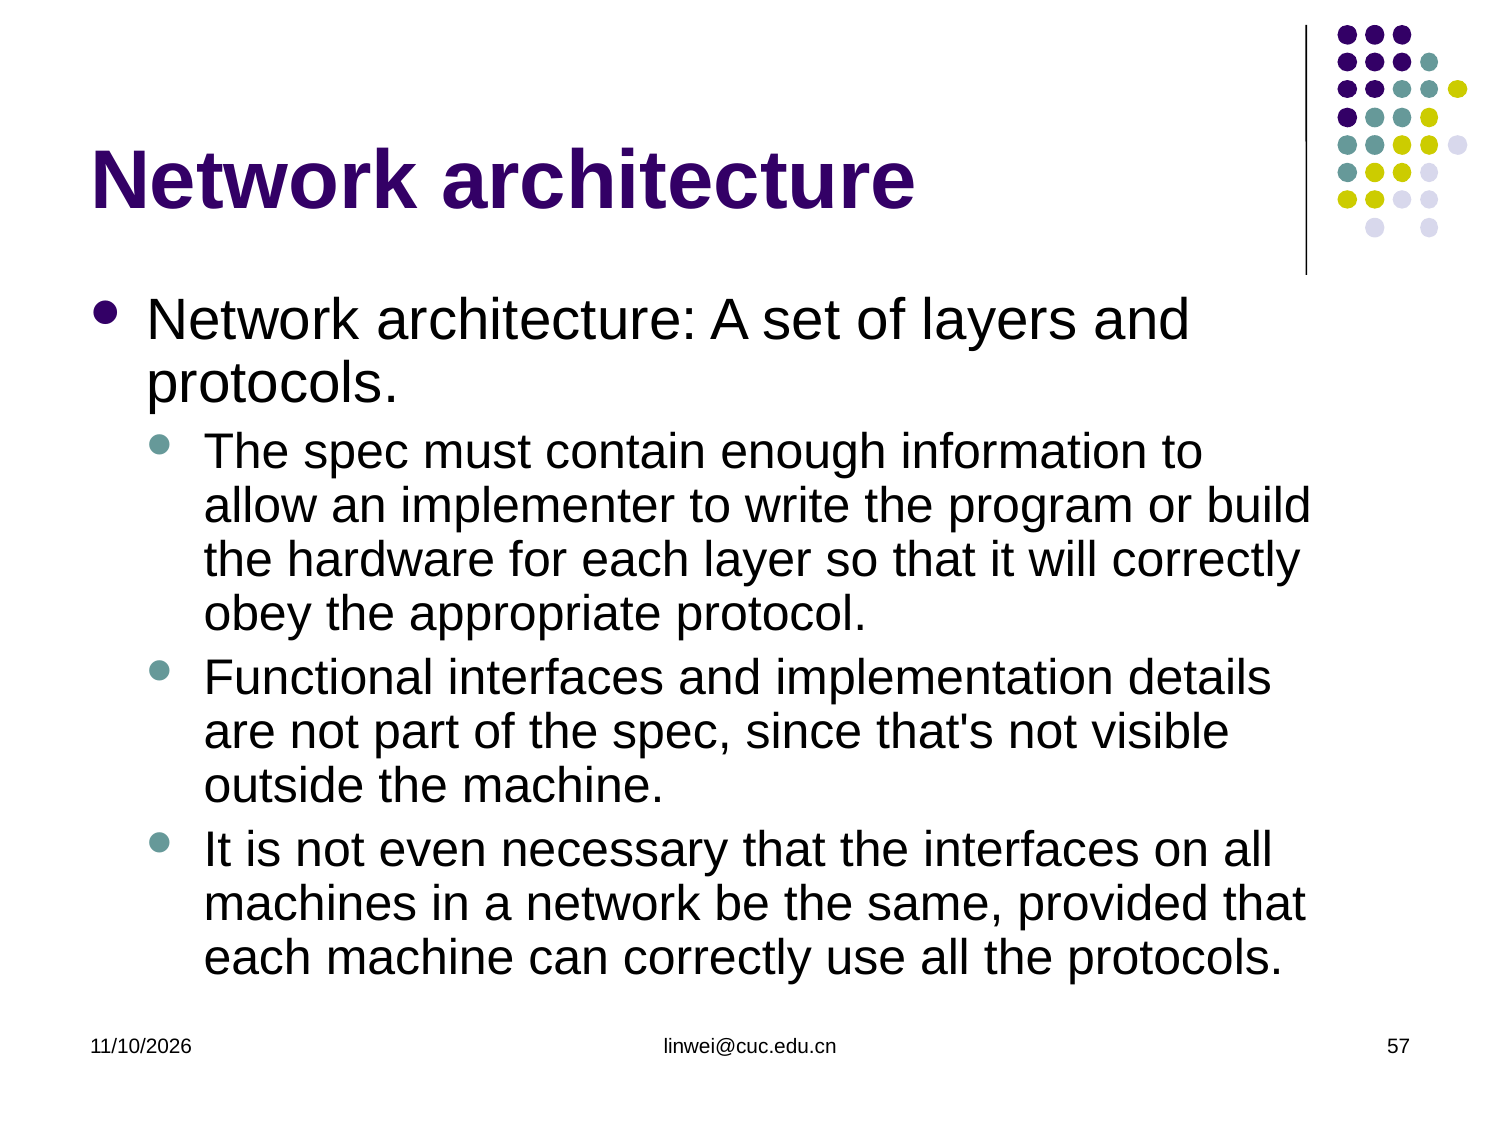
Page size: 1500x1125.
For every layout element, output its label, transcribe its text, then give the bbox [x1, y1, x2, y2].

list Network architecture: A set of layers and protocols. The spec must contain enough information to allow an implementer to write the program or build the hardware for each layer so that it will correctly obey the appropriate protocol. Functional interfaces and implementation details are not part of the spec, since that's not visible outside the machine. It is not even necessary that the interfaces on all machines in a network be the same, provided that each machine can correctly use all the protocols. [75, 282, 1340, 990]
title Network architecture [75, 20, 1313, 233]
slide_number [74, 1024, 426, 1101]
slide_number 57 [1074, 1024, 1426, 1101]
footer linwei@cuc.edu.cn [512, 1024, 988, 1101]
